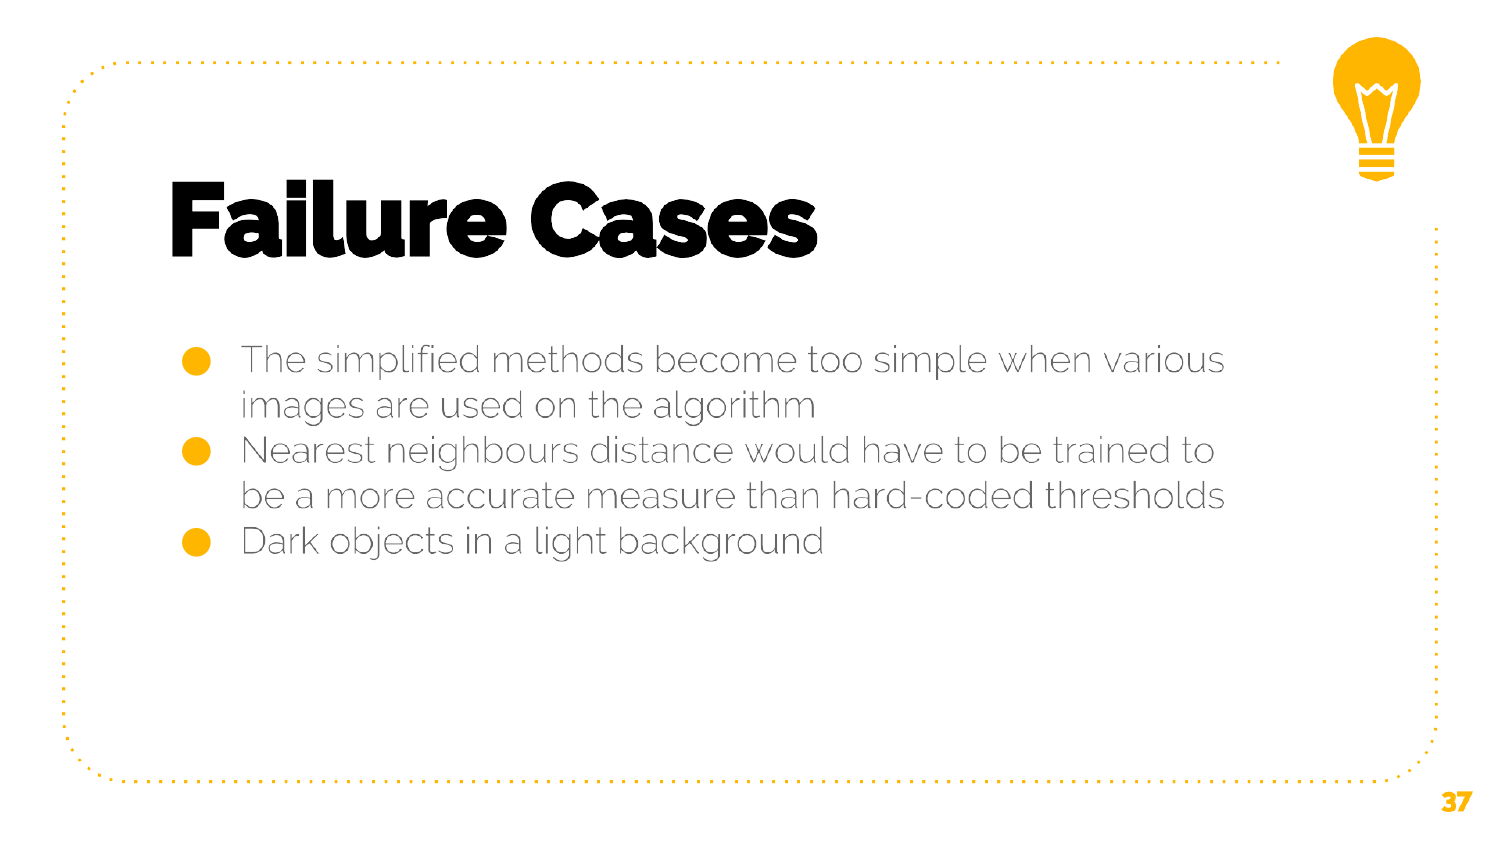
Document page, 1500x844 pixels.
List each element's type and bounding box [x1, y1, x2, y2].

picture [62, 36, 1474, 813]
